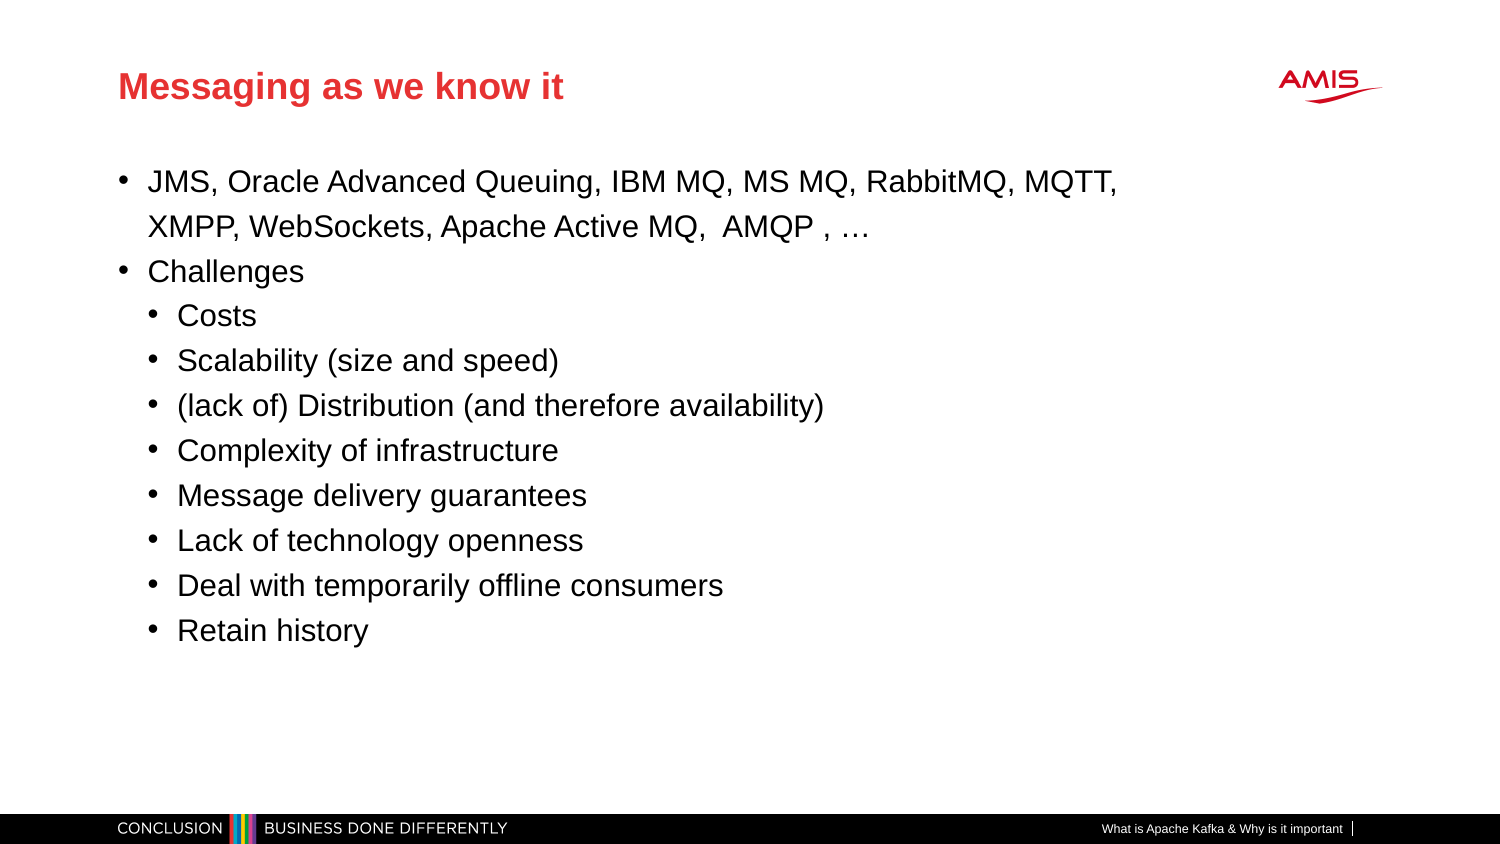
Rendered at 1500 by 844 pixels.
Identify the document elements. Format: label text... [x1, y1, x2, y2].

footer What is Apache Kafka & Why is it important [814, 820, 1347, 839]
picture [239, 814, 1500, 844]
picture [1205, 58, 1388, 106]
picture [0, 814, 236, 844]
list JMS, Oracle Advanced Queuing, IBM MQ, MS MQ, RabbitMQ, MQTT, XMPP, WebSockets, Apache Active MQ, AMQP , … Challenges Costs Scalability (size and speed) (lack of) Distribution (and therefore availability) Complexity of infrastructure Message delivery guarantees Lack of technology openness Deal with temporarily offline consumers Retain history [118, 153, 1205, 774]
title Messaging as we know it [118, 47, 1205, 130]
